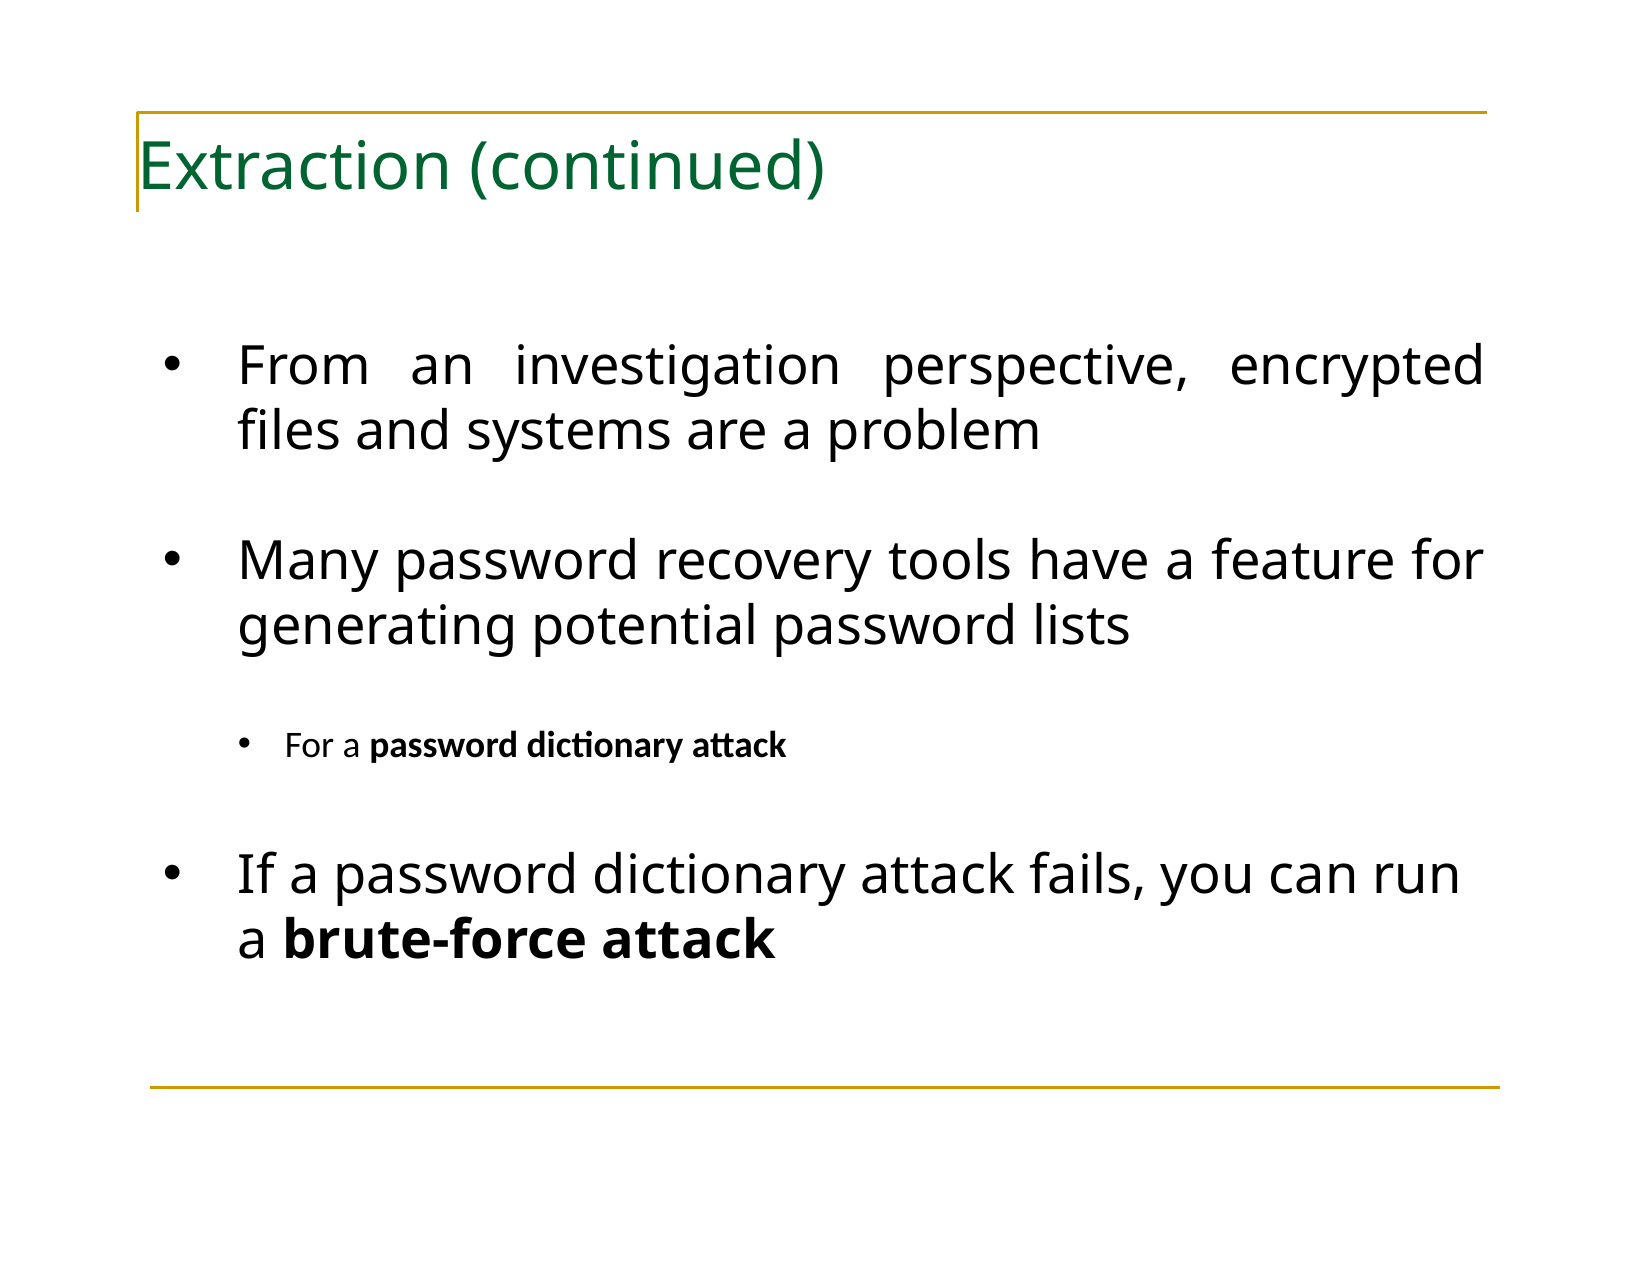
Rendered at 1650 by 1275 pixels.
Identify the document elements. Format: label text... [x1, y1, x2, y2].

title Extraction (continued) [137, 123, 1329, 205]
list From an investigation perspective, encrypted files and systems are a problem Many password recovery tools have a feature for generating potential password lists For a password dictionary attack If a password dictionary attack fails, you can run a brute-force attack [162, 330, 1488, 947]
